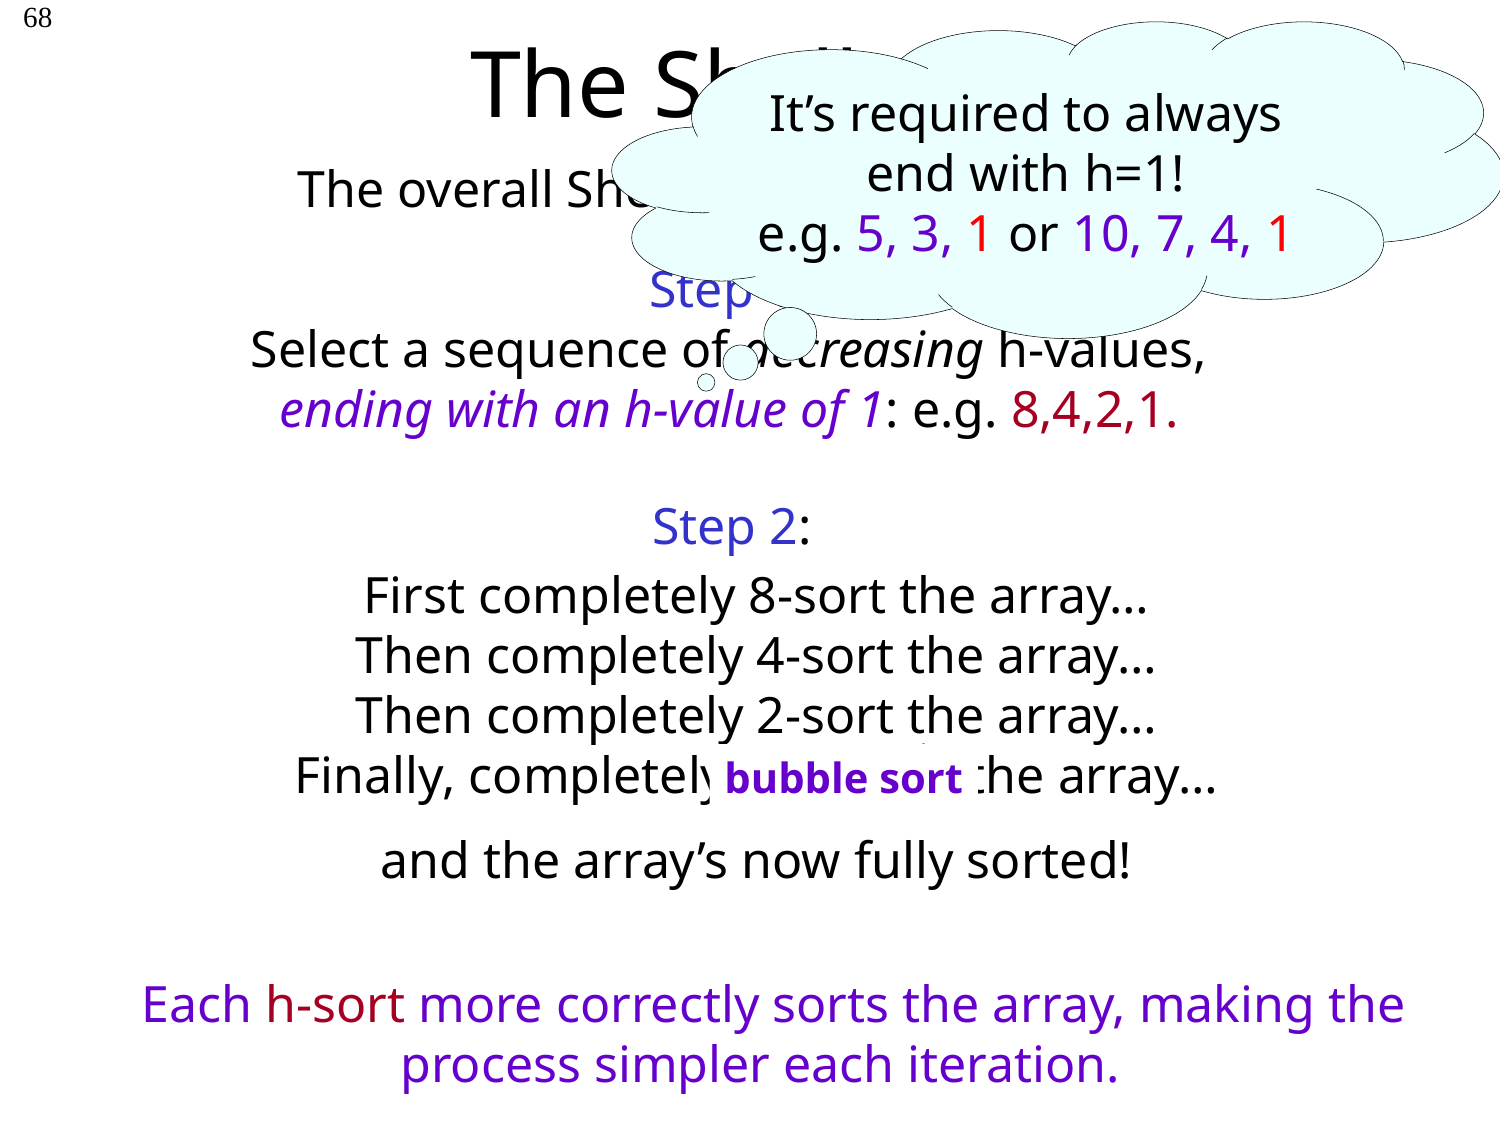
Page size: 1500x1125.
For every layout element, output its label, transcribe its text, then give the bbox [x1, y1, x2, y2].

text_box It’s required to always end with h=1! e.g. 5, 3, 1 or 10, 7, 4, 1 [722, 344, 759, 381]
title The Shellsort [112, 0, 1388, 175]
text_box The overall Shellsort works as follows: [282, 149, 654, 225]
slide_number 68 [0, 0, 68, 67]
text_box Step 1: Select a sequence of decreasing h-values, ending with an h-value of 1: e.g. 8,4,2,1. [99, 249, 1372, 445]
text_box First completely 8-sort the array… Then completely 4-sort the array… Then completely 2-sort the array… Finally, completely 1-sort the array… and the array’s now fully sorted! [125, 556, 1388, 896]
text_box bubble sort [709, 744, 978, 809]
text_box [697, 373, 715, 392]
text_box It’s required to always end with h=1! e.g. 5, 3, 1 or 10, 7, 4, 1 [611, 21, 1500, 361]
text_box Each h-sort more correctly sorts the array, making the process simpler each iteration. [114, 965, 1433, 1101]
text_box Step 2: [637, 487, 979, 556]
